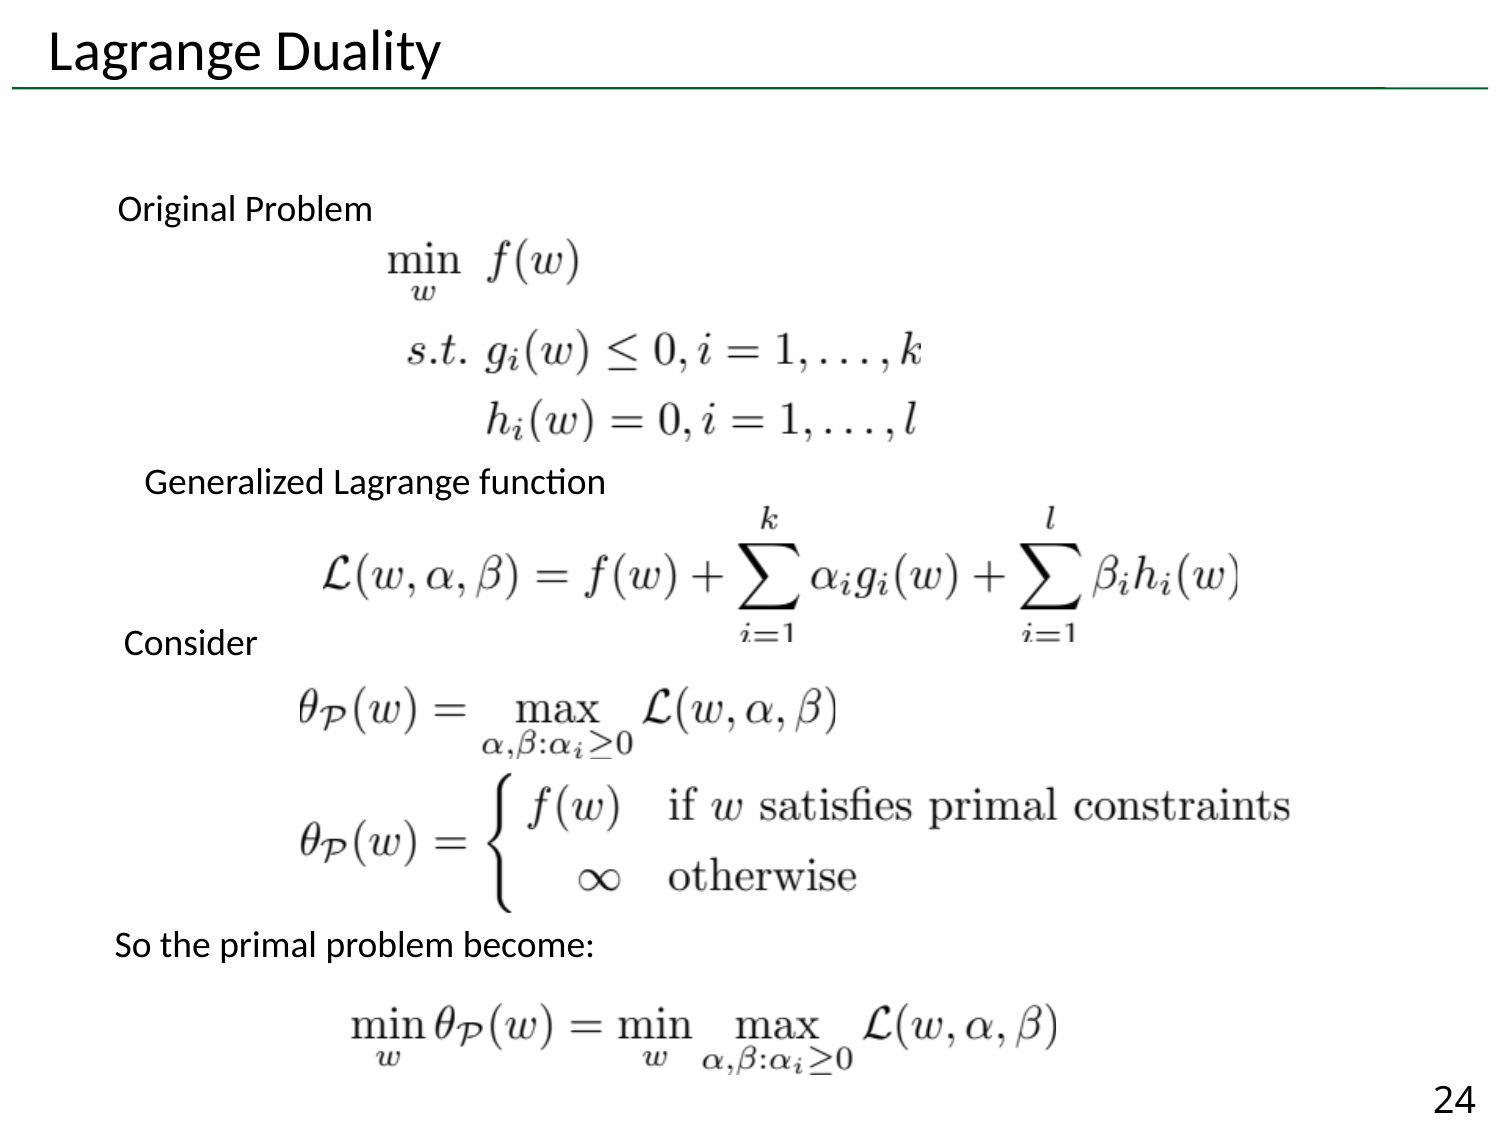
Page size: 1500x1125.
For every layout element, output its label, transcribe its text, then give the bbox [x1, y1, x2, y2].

text_box Original Problem [102, 176, 389, 237]
picture [299, 685, 836, 759]
text_box Generalized Lagrange function [129, 449, 622, 510]
text_box So the primal problem become: [99, 912, 913, 973]
title Lagrange Duality [48, 19, 1477, 83]
text_box Consider [108, 610, 273, 671]
slide_number 24 [1376, 1092, 1477, 1111]
picture [387, 237, 922, 442]
picture [299, 772, 1290, 913]
picture [349, 1001, 1057, 1076]
picture [322, 505, 1238, 642]
